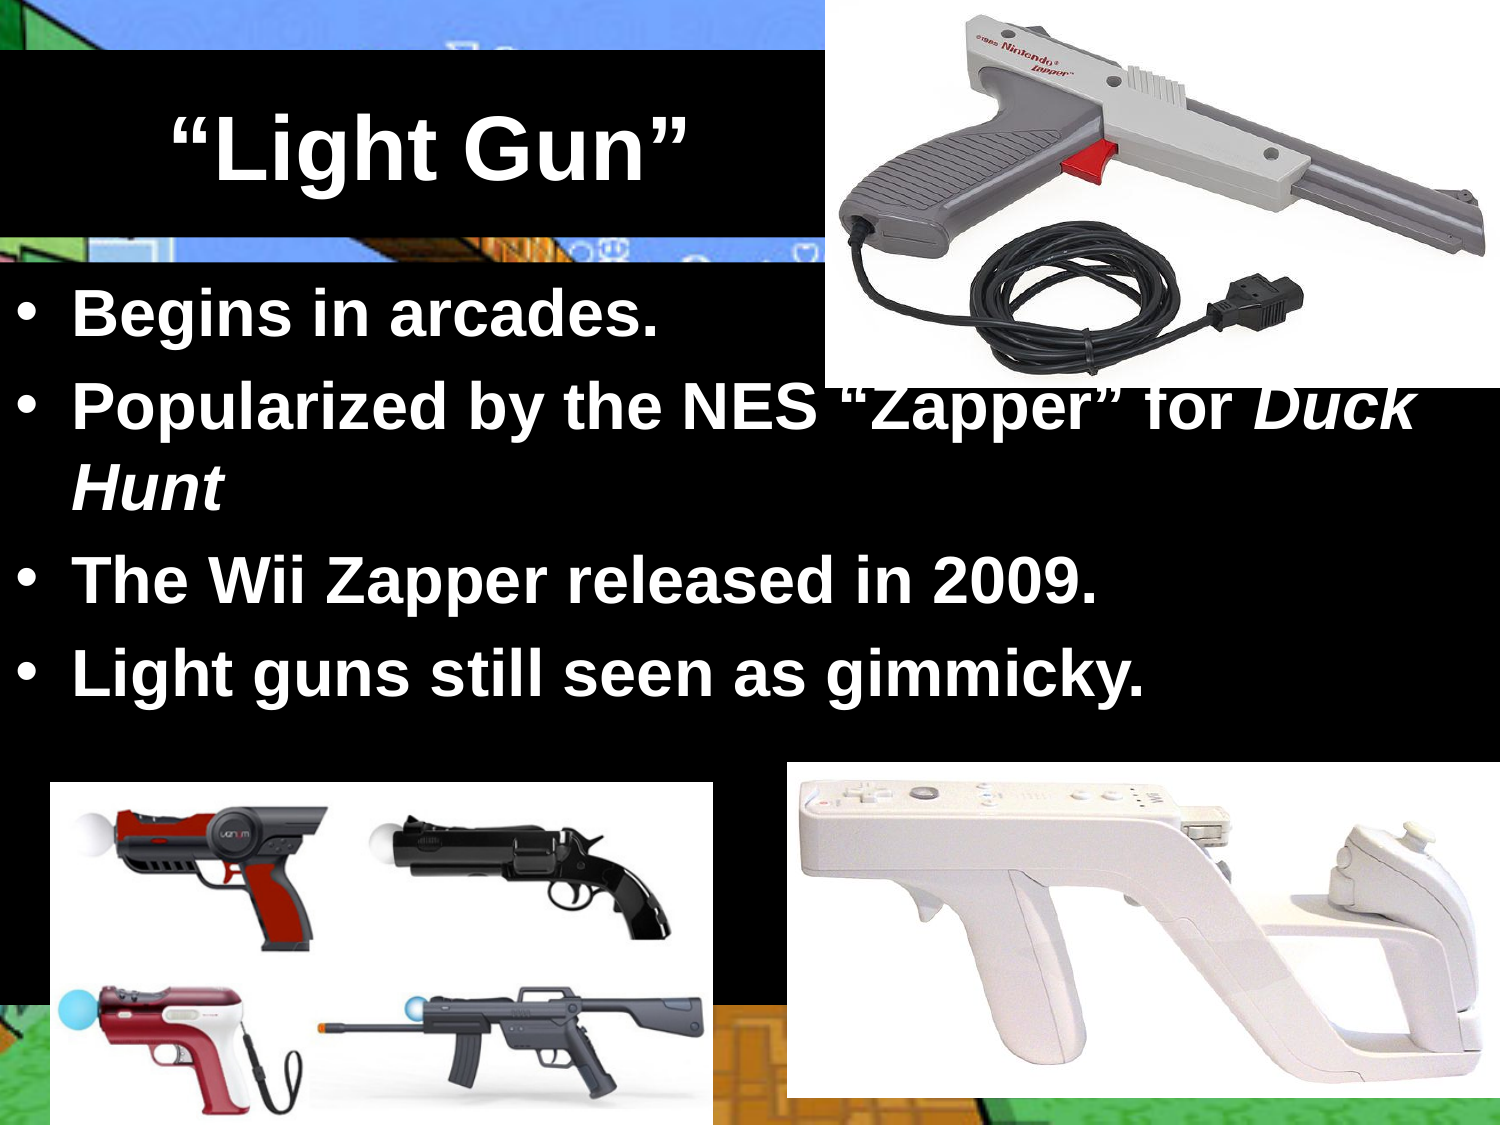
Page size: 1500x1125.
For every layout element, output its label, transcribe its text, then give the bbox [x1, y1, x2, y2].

picture [0, 0, 1500, 388]
list Begins in arcades. Popularized by the NES “Zapper” for Duck Hunt The Wii Zapper released in 2009. Light guns still seen as gimmicky. [0, 262, 1500, 1006]
picture [0, 762, 1500, 1125]
title “Light Gun” [0, 49, 819, 238]
